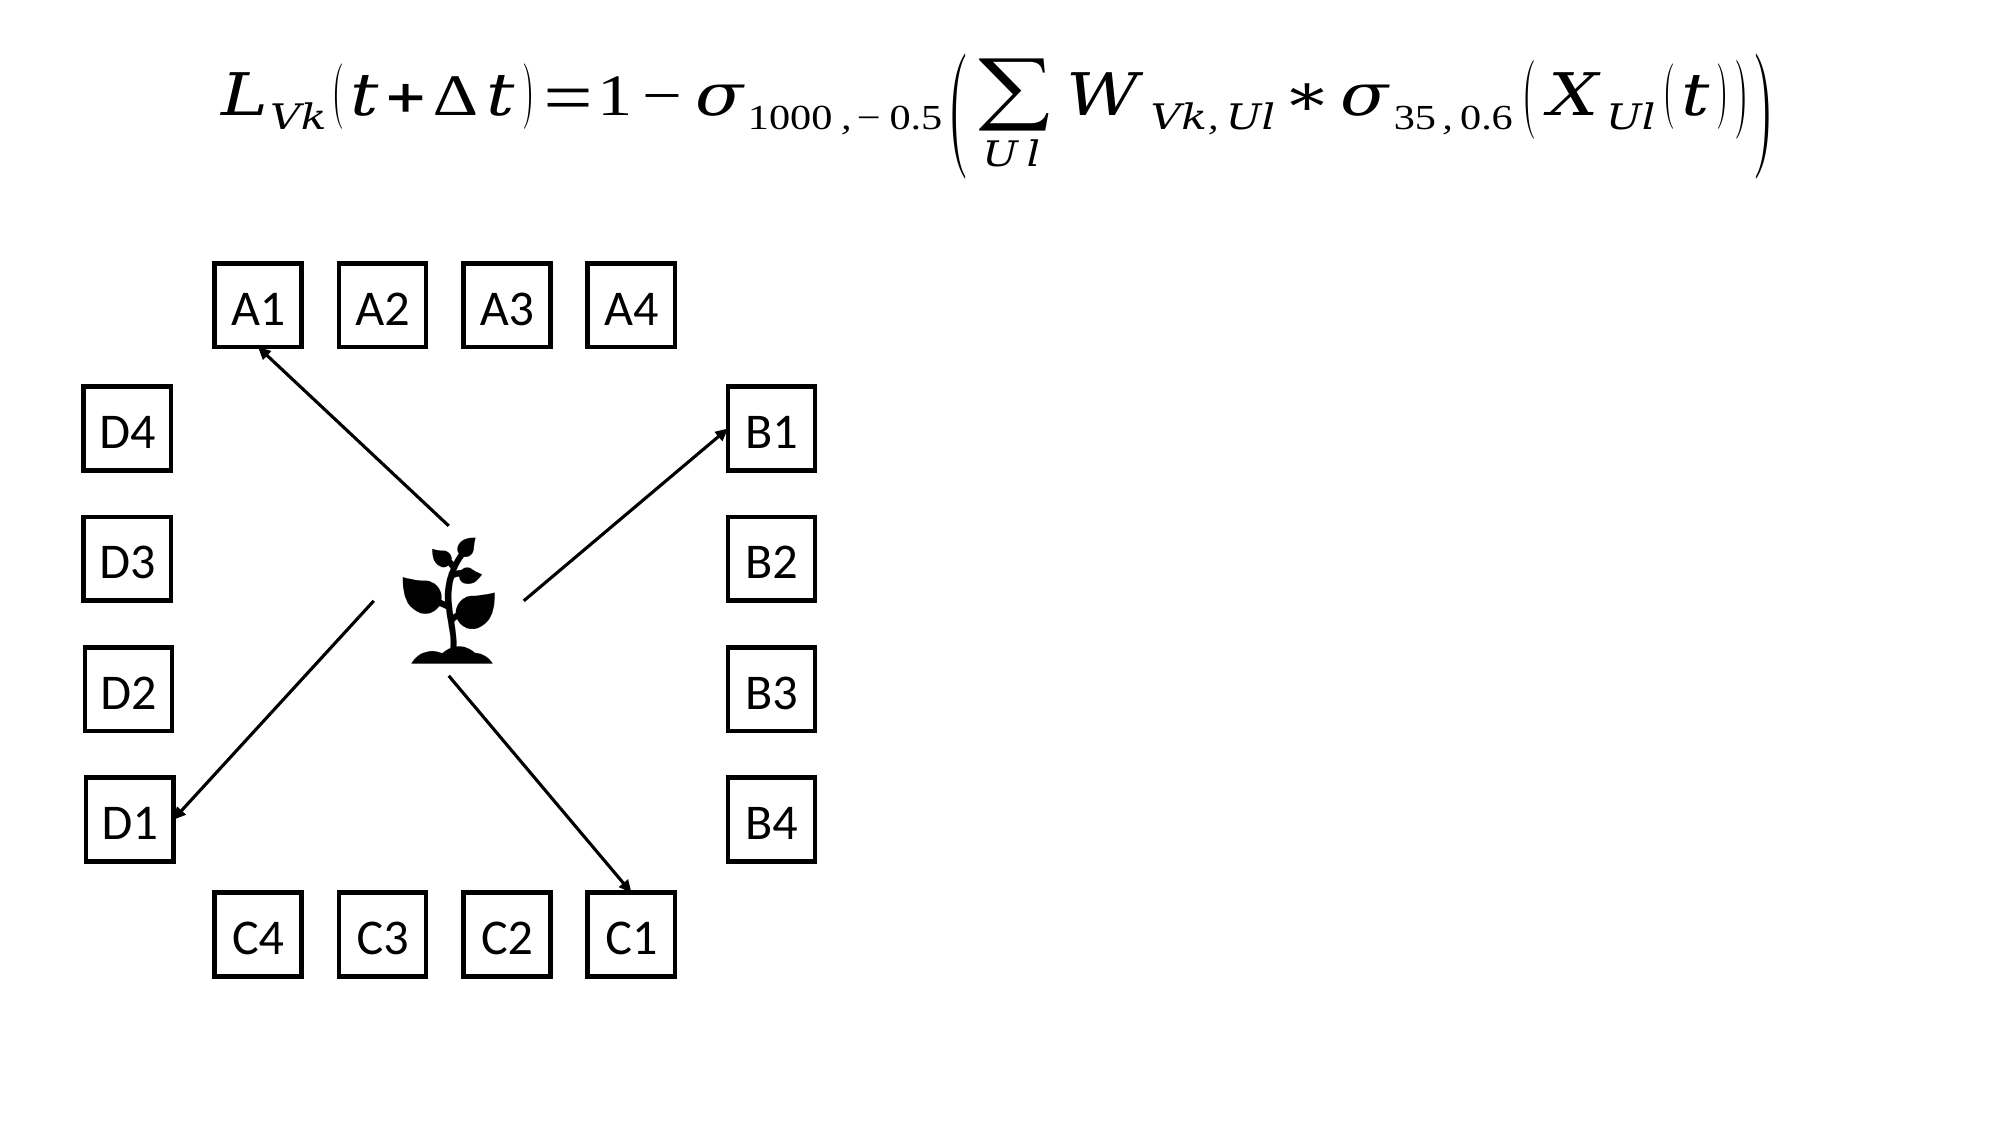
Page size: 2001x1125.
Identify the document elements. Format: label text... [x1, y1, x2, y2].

text_box D3 [83, 516, 172, 602]
text_box B1 [727, 386, 816, 471]
text_box B3 [727, 646, 816, 732]
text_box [258, 346, 449, 526]
text_box A4 [587, 262, 676, 348]
text_box C2 [462, 893, 552, 977]
text_box A2 [338, 262, 427, 346]
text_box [523, 428, 728, 601]
picture [373, 525, 524, 676]
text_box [448, 675, 632, 893]
text_box D4 [83, 386, 172, 471]
text_box B4 [727, 777, 816, 863]
text_box D2 [84, 646, 173, 732]
text_box C3 [338, 892, 427, 977]
text_box A3 [462, 262, 552, 348]
text_box D1 [85, 777, 174, 863]
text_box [173, 600, 374, 820]
text_box B2 [727, 516, 816, 602]
text_box C4 [214, 892, 303, 977]
text_box A1 [214, 262, 303, 348]
text_box C1 [587, 892, 676, 977]
